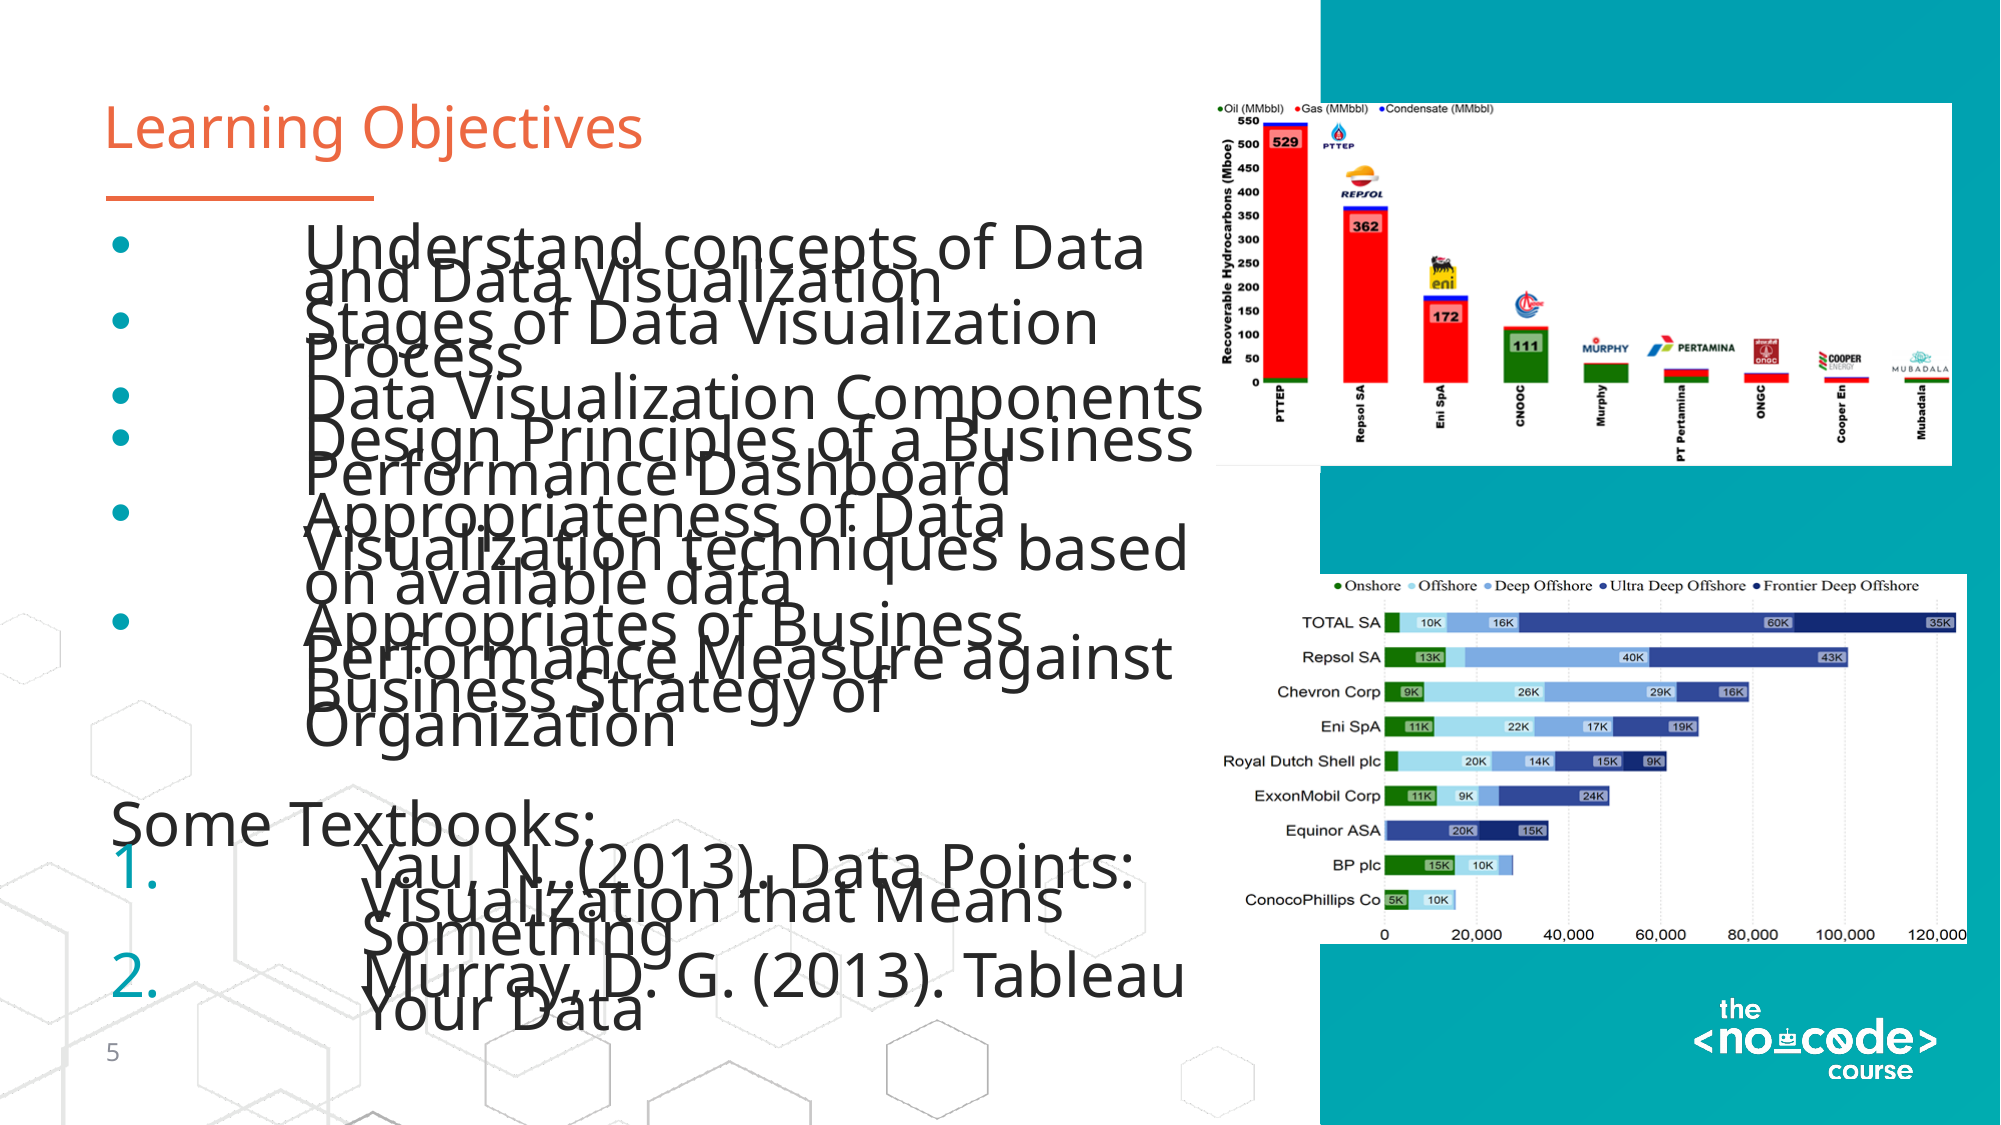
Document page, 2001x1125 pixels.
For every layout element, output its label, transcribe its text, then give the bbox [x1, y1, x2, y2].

slide_number 5 [105, 1054, 556, 1084]
title Learning Objectives [103, 59, 1076, 199]
picture [1216, 103, 1952, 466]
list Understand concepts of Data and Data Visualization Stages of Data Visualization Process Data Visualization Components Design Principles of a Business Performance Dashboard Appropriateness of Data Visualization techniques based on available data Appropriates of Business Performance Measure against Business Strategy of Organization Some Textbooks: Yau, N,.(2013). Data Points: Visualization that Means Something Murray, D. G. (2013). Tableau Your Data [105, 247, 1240, 1054]
picture [1224, 574, 1967, 944]
